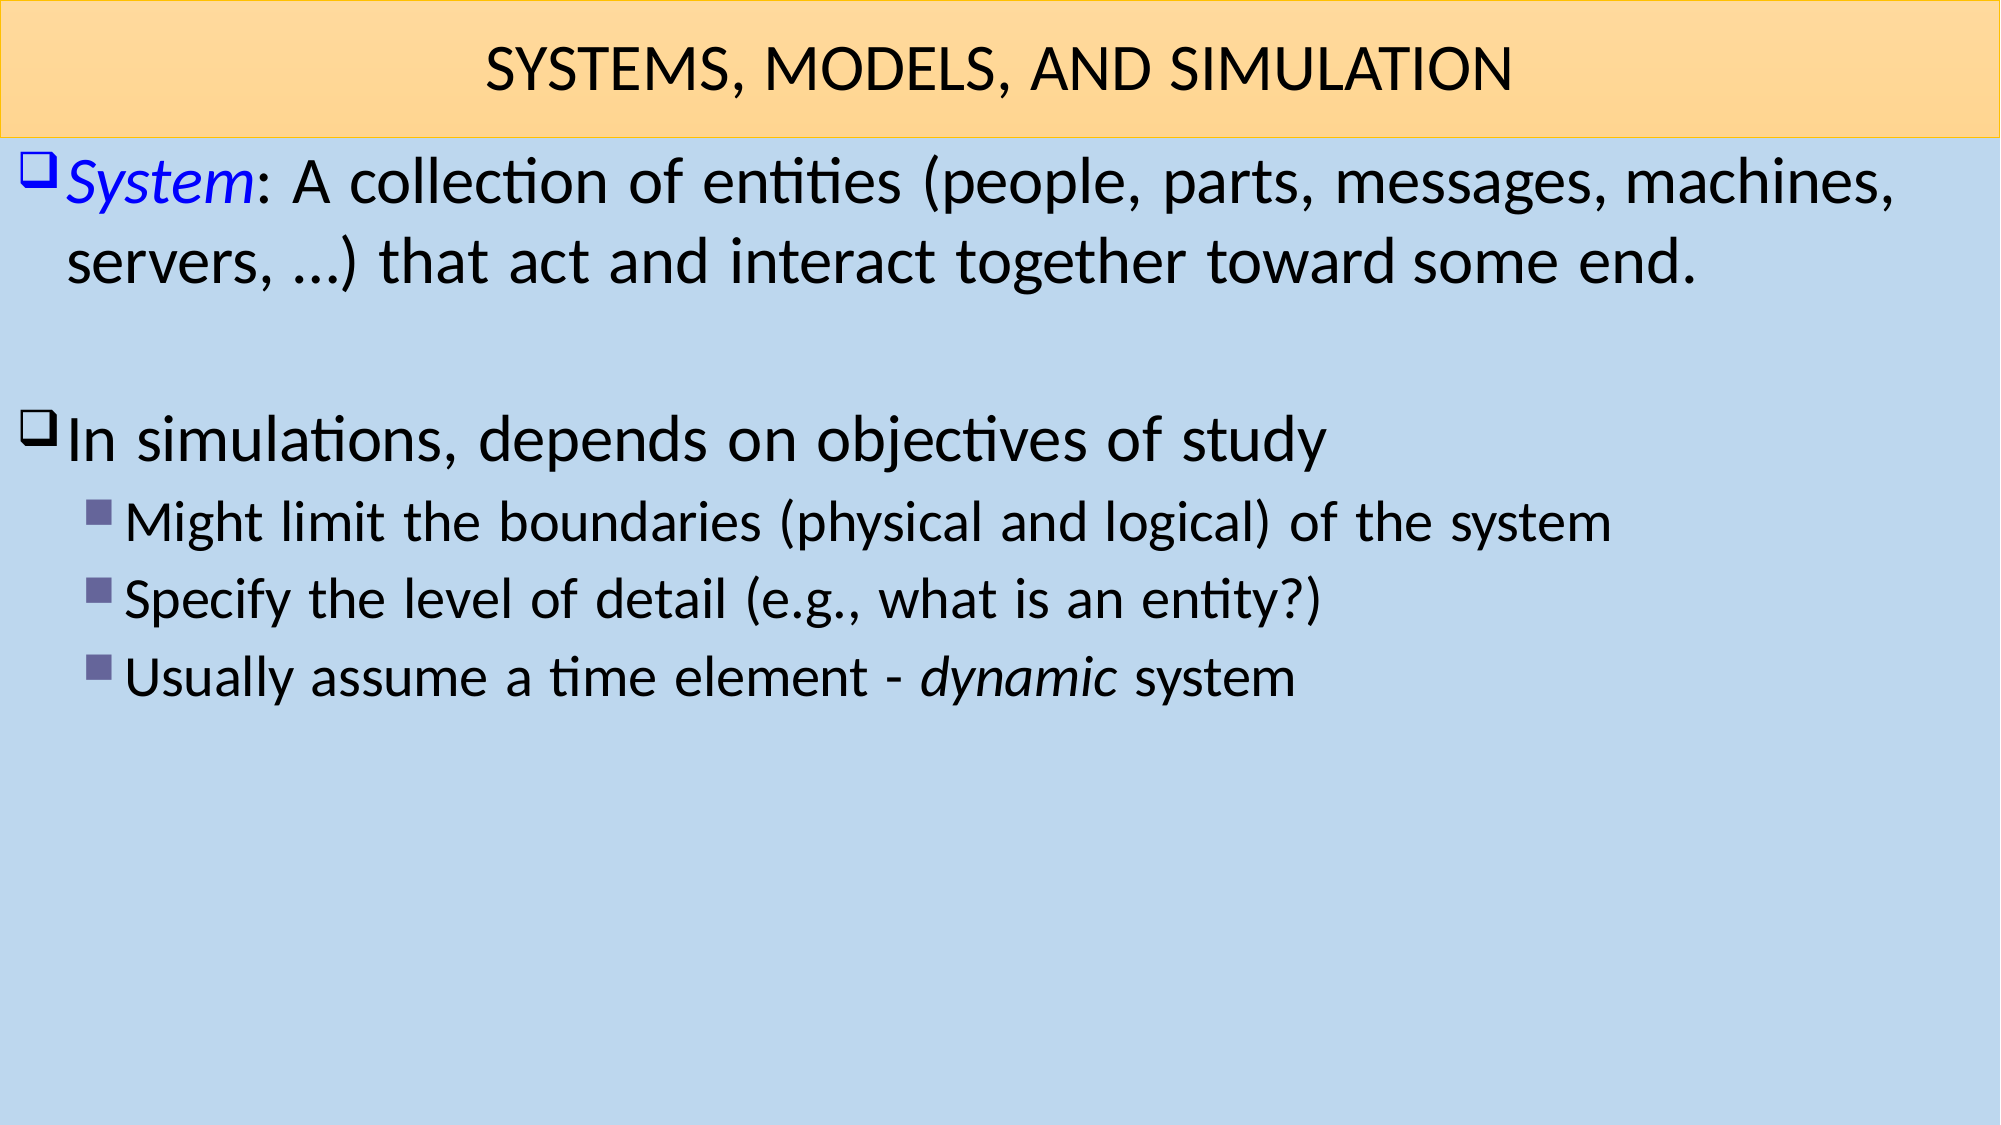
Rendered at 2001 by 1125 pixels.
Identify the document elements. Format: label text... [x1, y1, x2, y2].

title SYSTEMS, MODELS, AND SIMULATION [0, 0, 2000, 138]
text_box System: A collection of entities (people, parts, messages, machines, servers, …) that act and interact together toward some end. In simulations, depends on objectives of study Might limit the boundaries (physical and logical) of the system Specify the level of detail (e.g., what is an entity?) Usually assume a time element - dynamic system [14, 137, 1978, 709]
